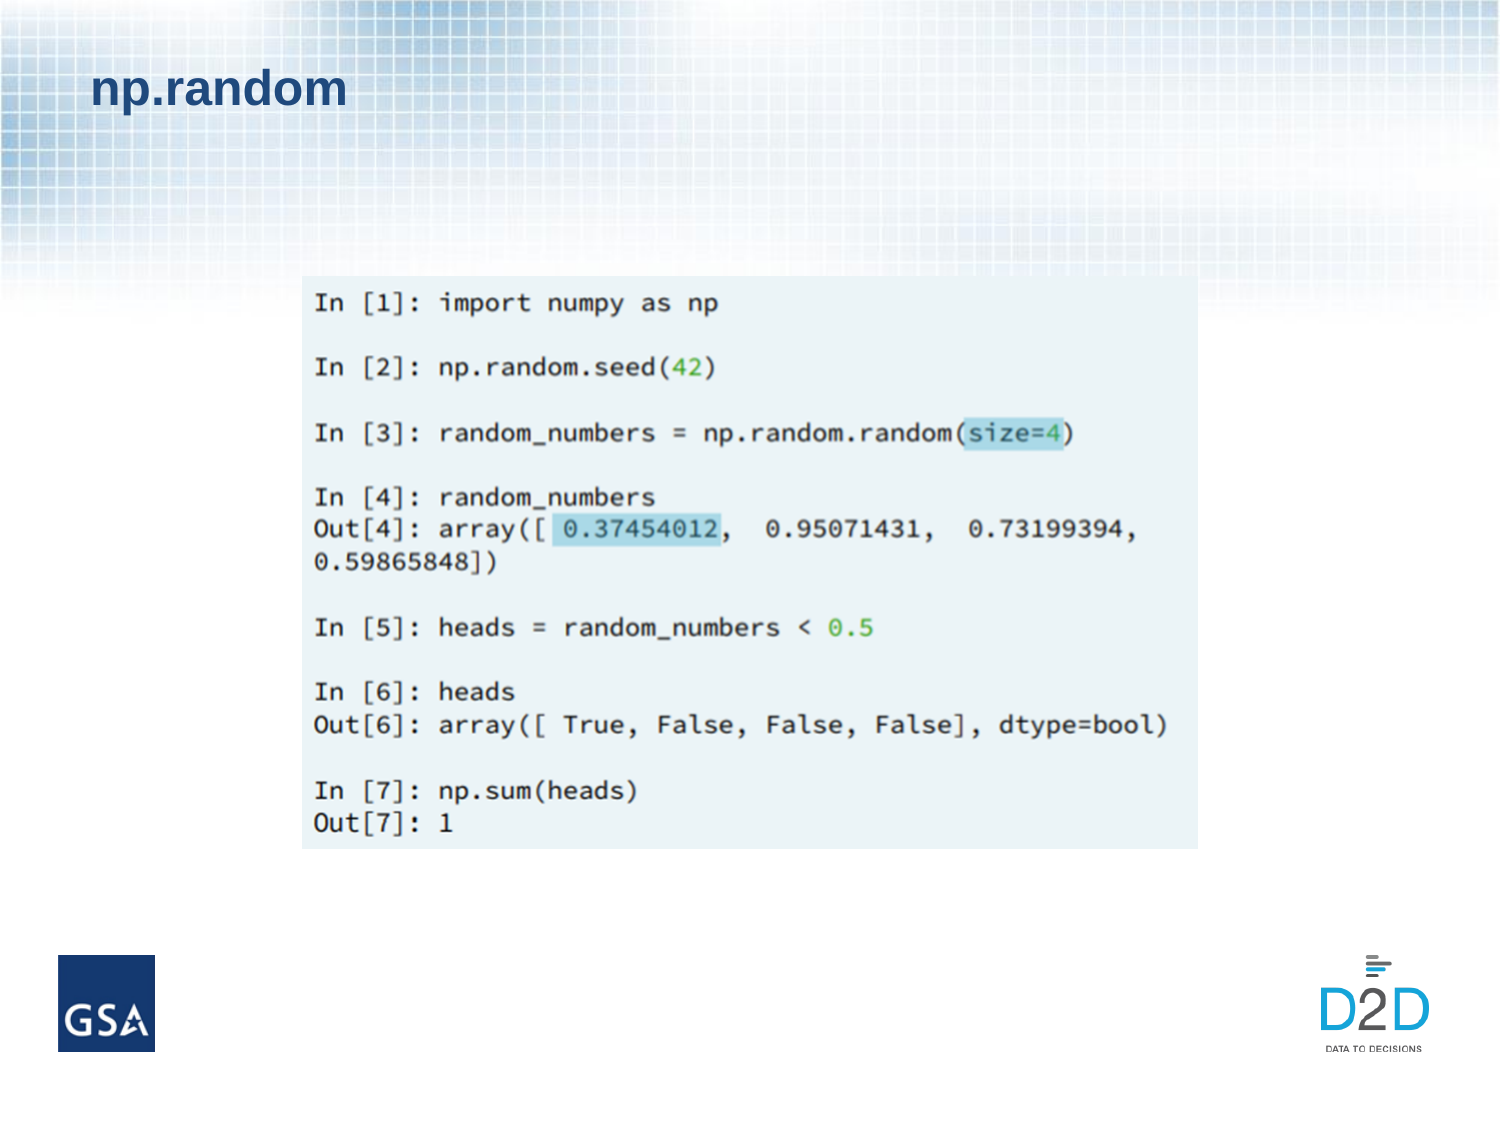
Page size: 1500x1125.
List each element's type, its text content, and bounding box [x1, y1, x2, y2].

title np.random [75, 30, 1425, 141]
picture [1310, 955, 1440, 1052]
picture [58, 955, 155, 1052]
picture [0, 0, 1500, 849]
